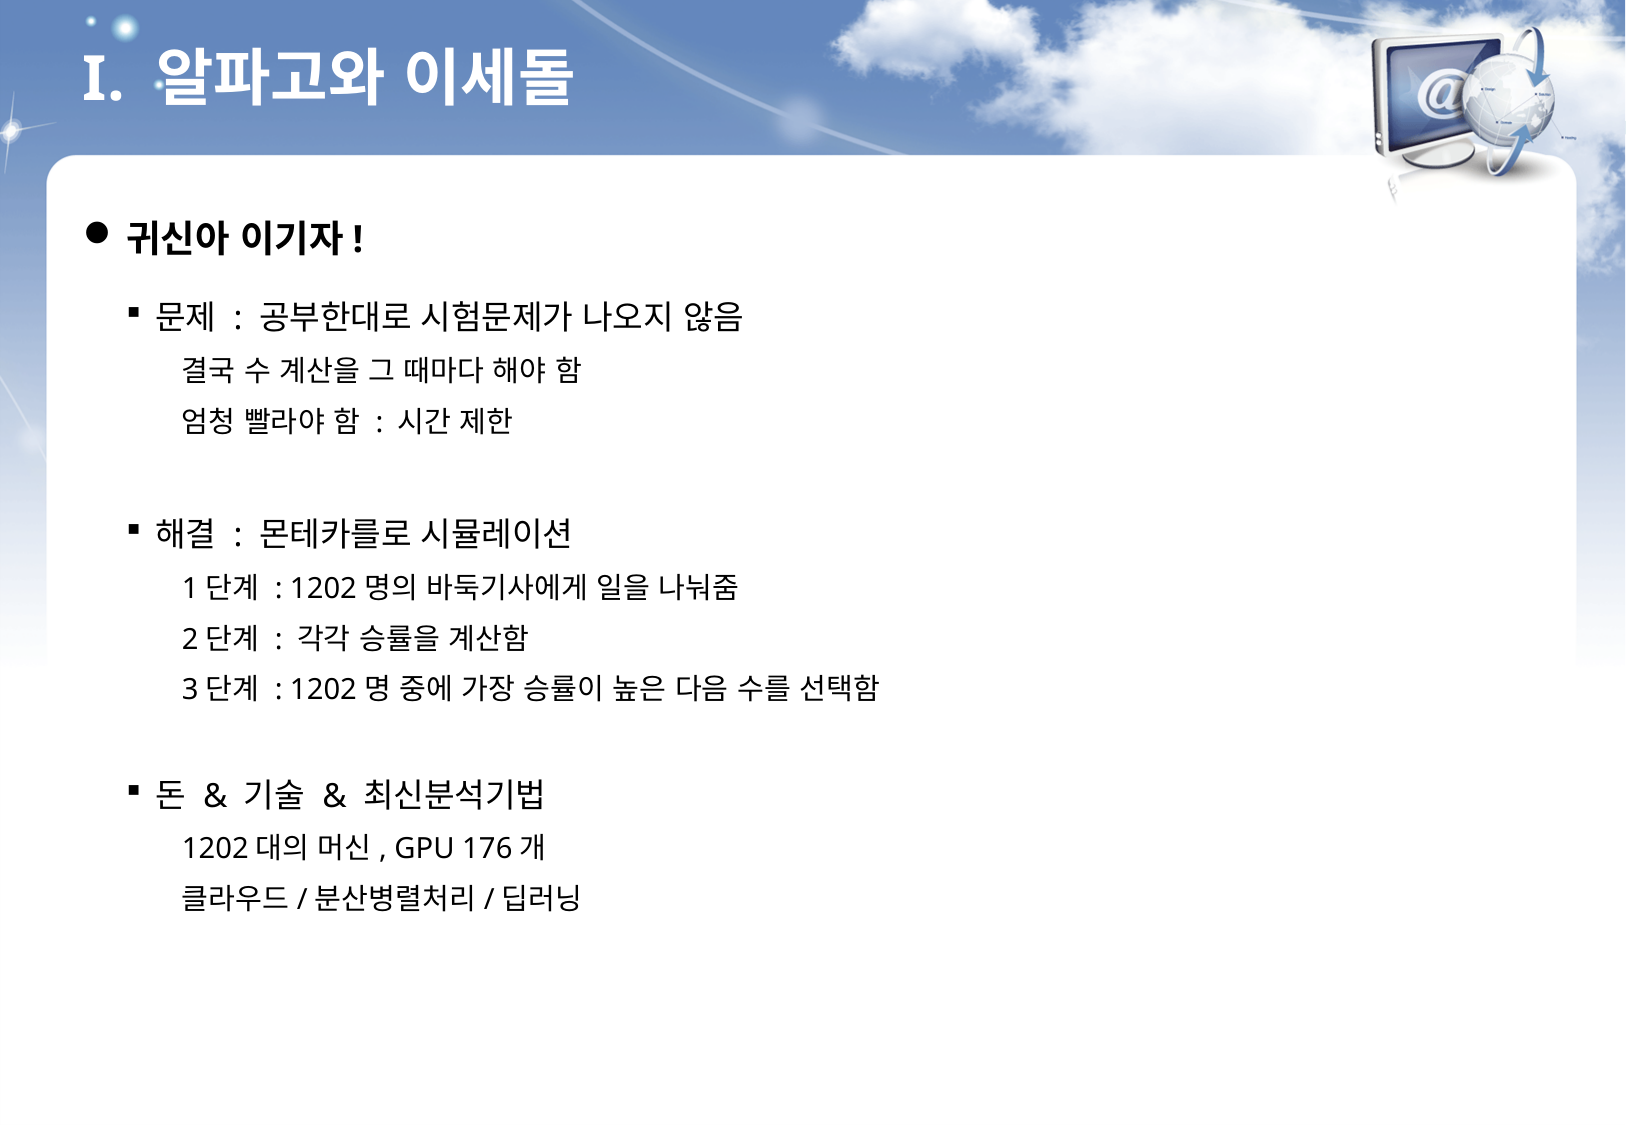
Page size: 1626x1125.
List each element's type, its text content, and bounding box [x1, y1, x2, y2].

text_box 문제 : 공부한대로 시험문제가 나오지 않음 결국 수 계산을 그 때마다 해야 함 엄청 빨라야 함 : 시간 제한 해결 : 몬테카를로 시뮬레이션 1단계 : 1202명의 바둑기사에게 일을 나눠줌 2단계 : 각각 승률을 계산함 3단계 : 1202명 중에 가장 승률이 높은 다음 수를 선택함 돈 & 기술 & 최신분석기법 1202대의 머신, GPU 176개 클라우드/분산병렬처리/딥러닝 [68, 281, 1557, 923]
picture [0, 0, 1626, 1125]
title 귀신아 이기자! [68, 198, 395, 281]
text_box I. 알파고와 이세돌 [68, 31, 1464, 138]
